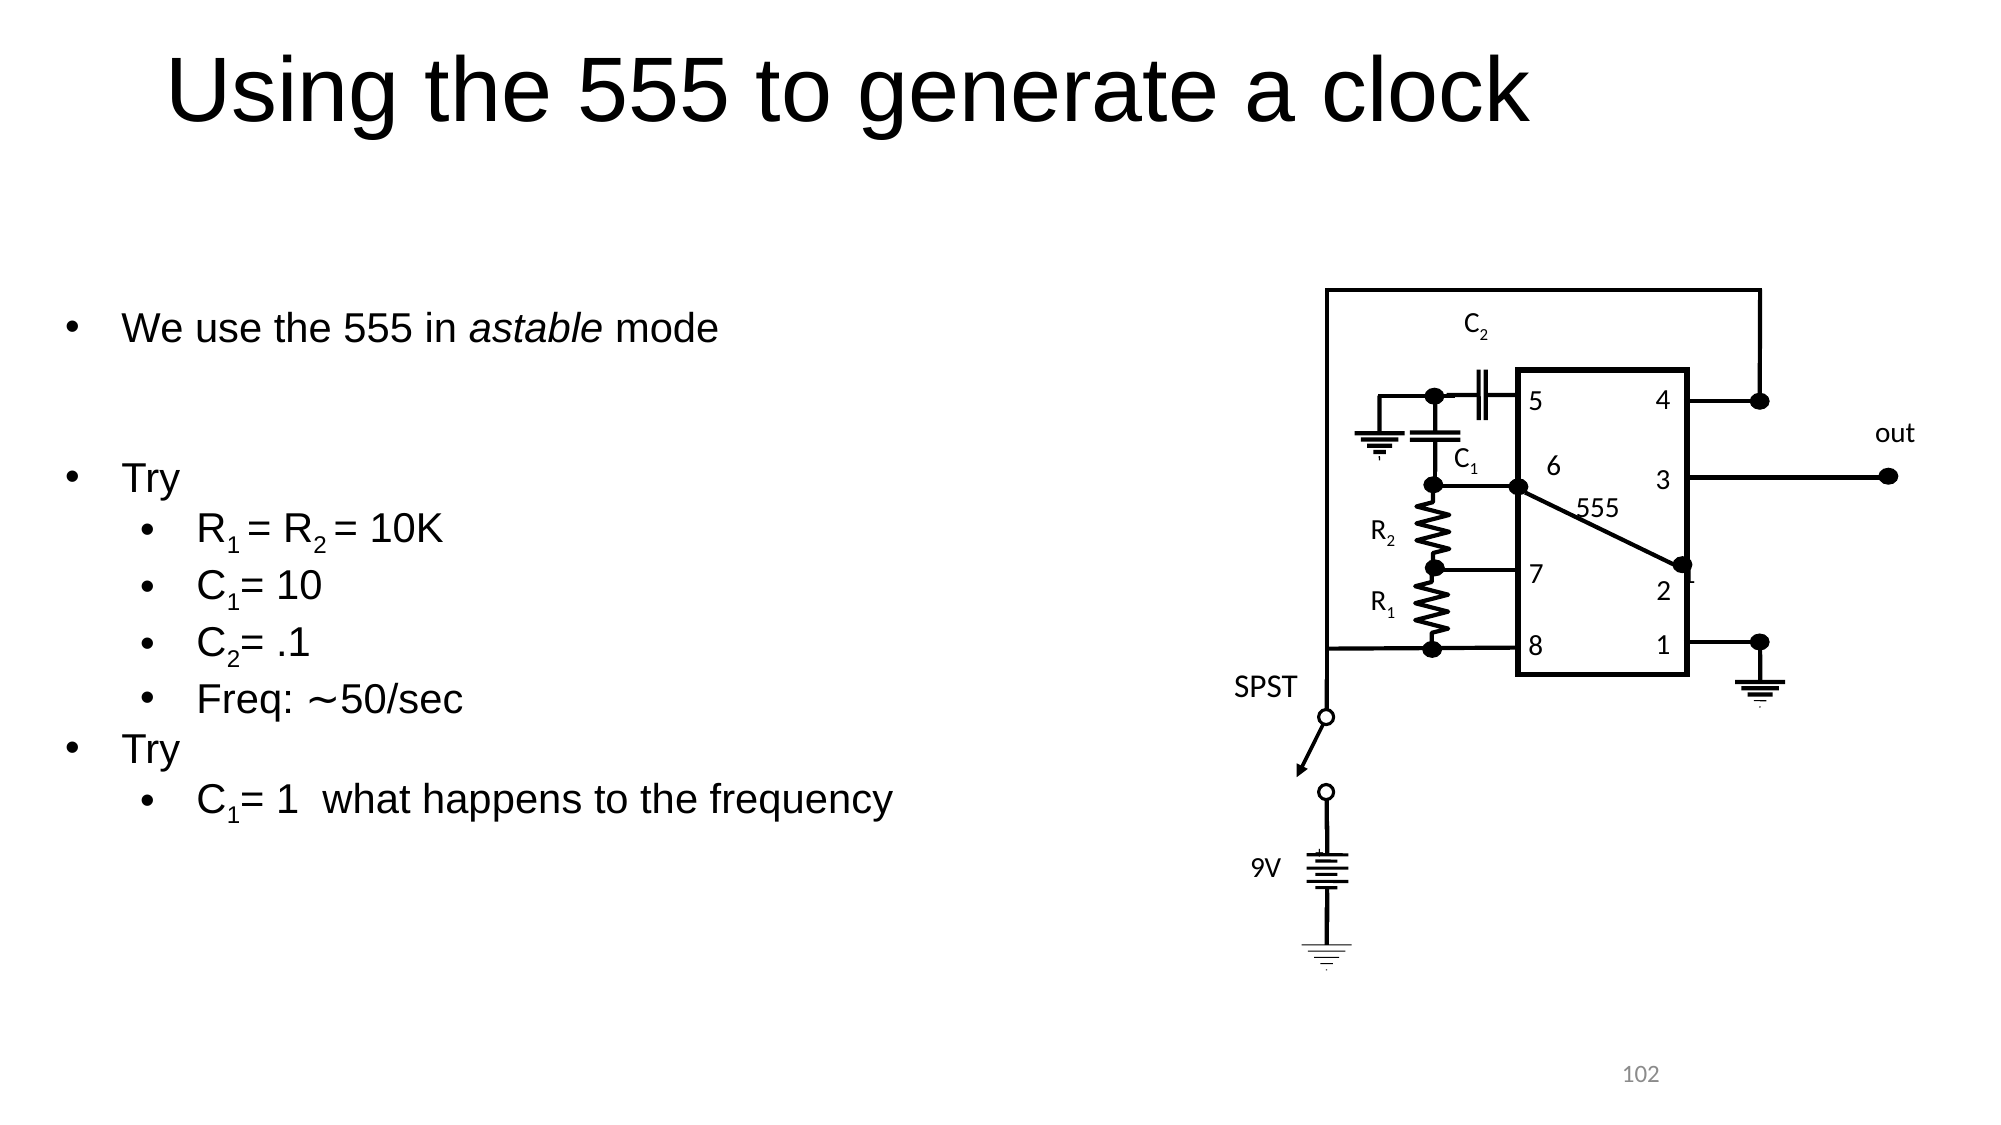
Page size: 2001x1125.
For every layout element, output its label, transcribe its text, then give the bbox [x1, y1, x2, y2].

title Using the 555 to generate a clock [150, 22, 1932, 162]
slide_number 102 [1325, 1042, 1675, 1103]
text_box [1218, 287, 1953, 970]
